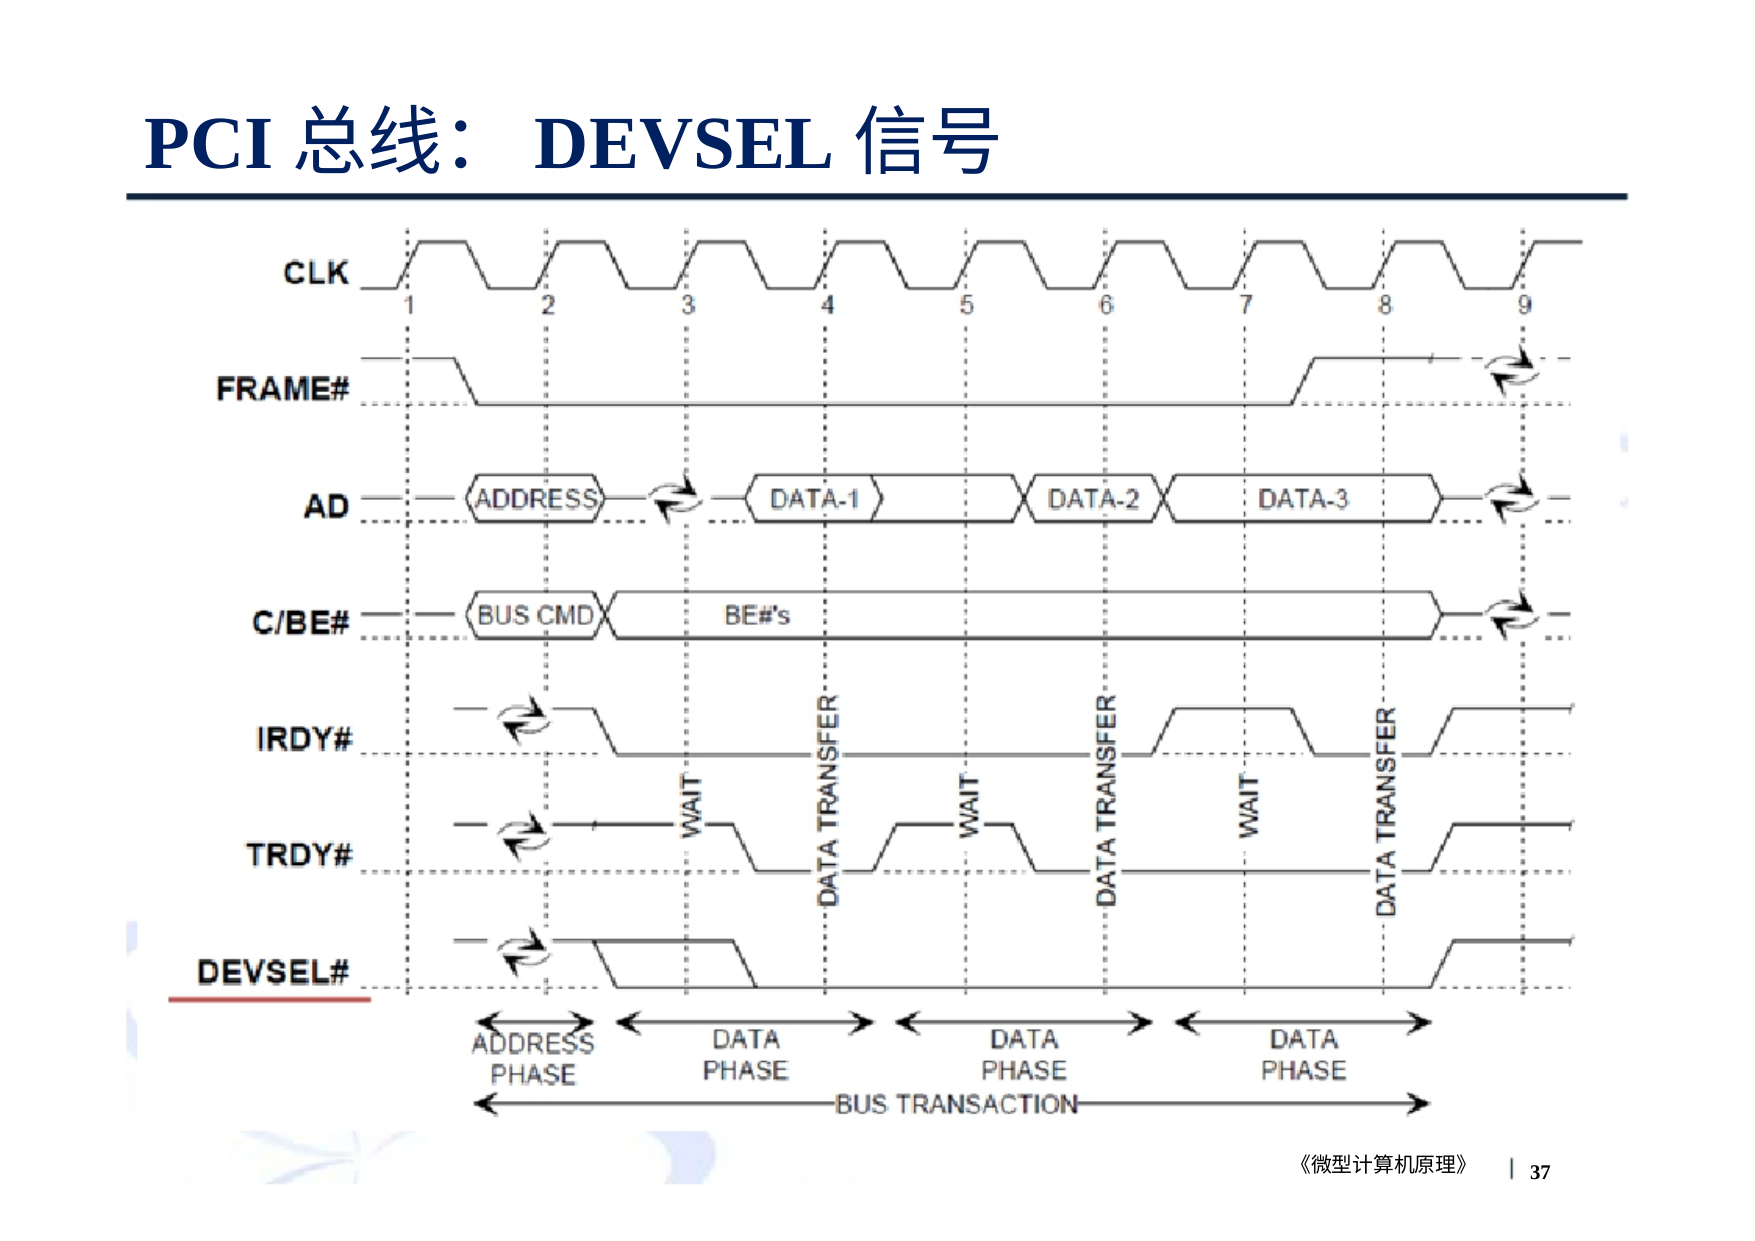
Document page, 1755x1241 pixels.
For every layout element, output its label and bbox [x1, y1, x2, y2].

picture [124, 56, 1630, 1186]
